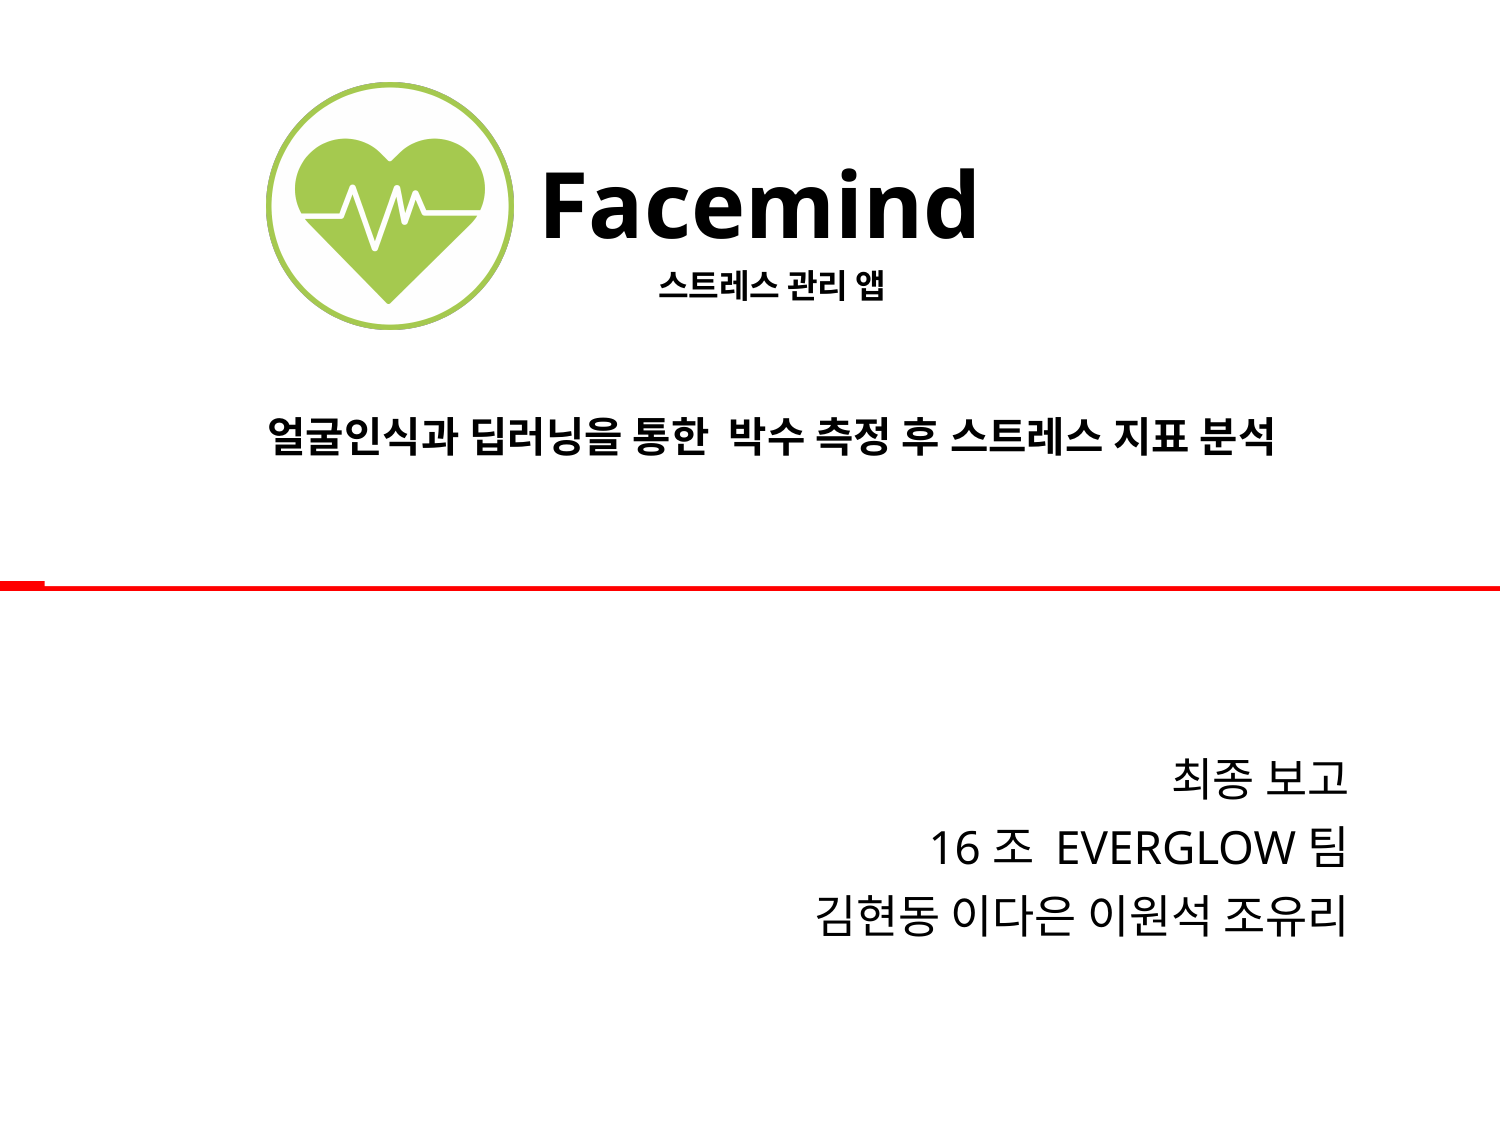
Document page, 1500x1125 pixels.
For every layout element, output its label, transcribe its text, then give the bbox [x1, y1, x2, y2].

title Facemind 스트레스 관리 앱 얼굴인식과 딥러닝을 통한 박수 측정 후 스트레스 지표 분석 [44, 0, 1500, 587]
picture [266, 82, 514, 330]
subtitle 최종 보고 16조 EVERGLOW팀 김현동 이다은 이원석 조유리 [225, 700, 1365, 988]
